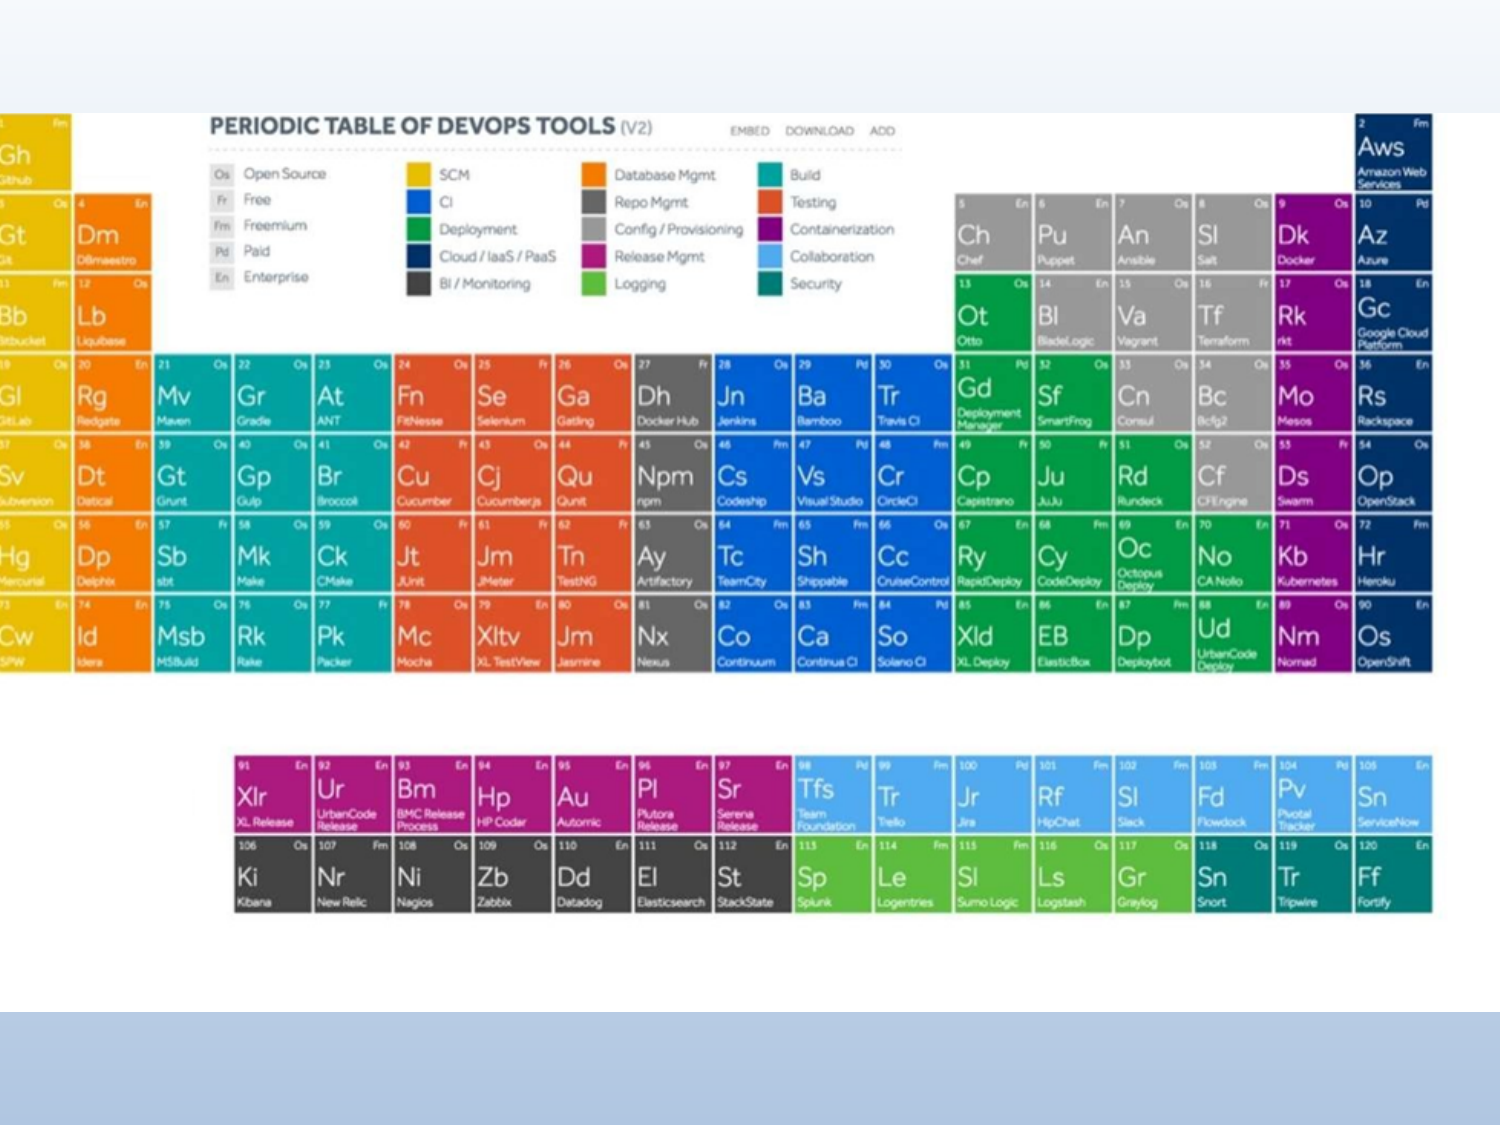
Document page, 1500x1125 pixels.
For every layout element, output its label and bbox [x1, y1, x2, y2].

picture [0, 113, 1500, 1012]
